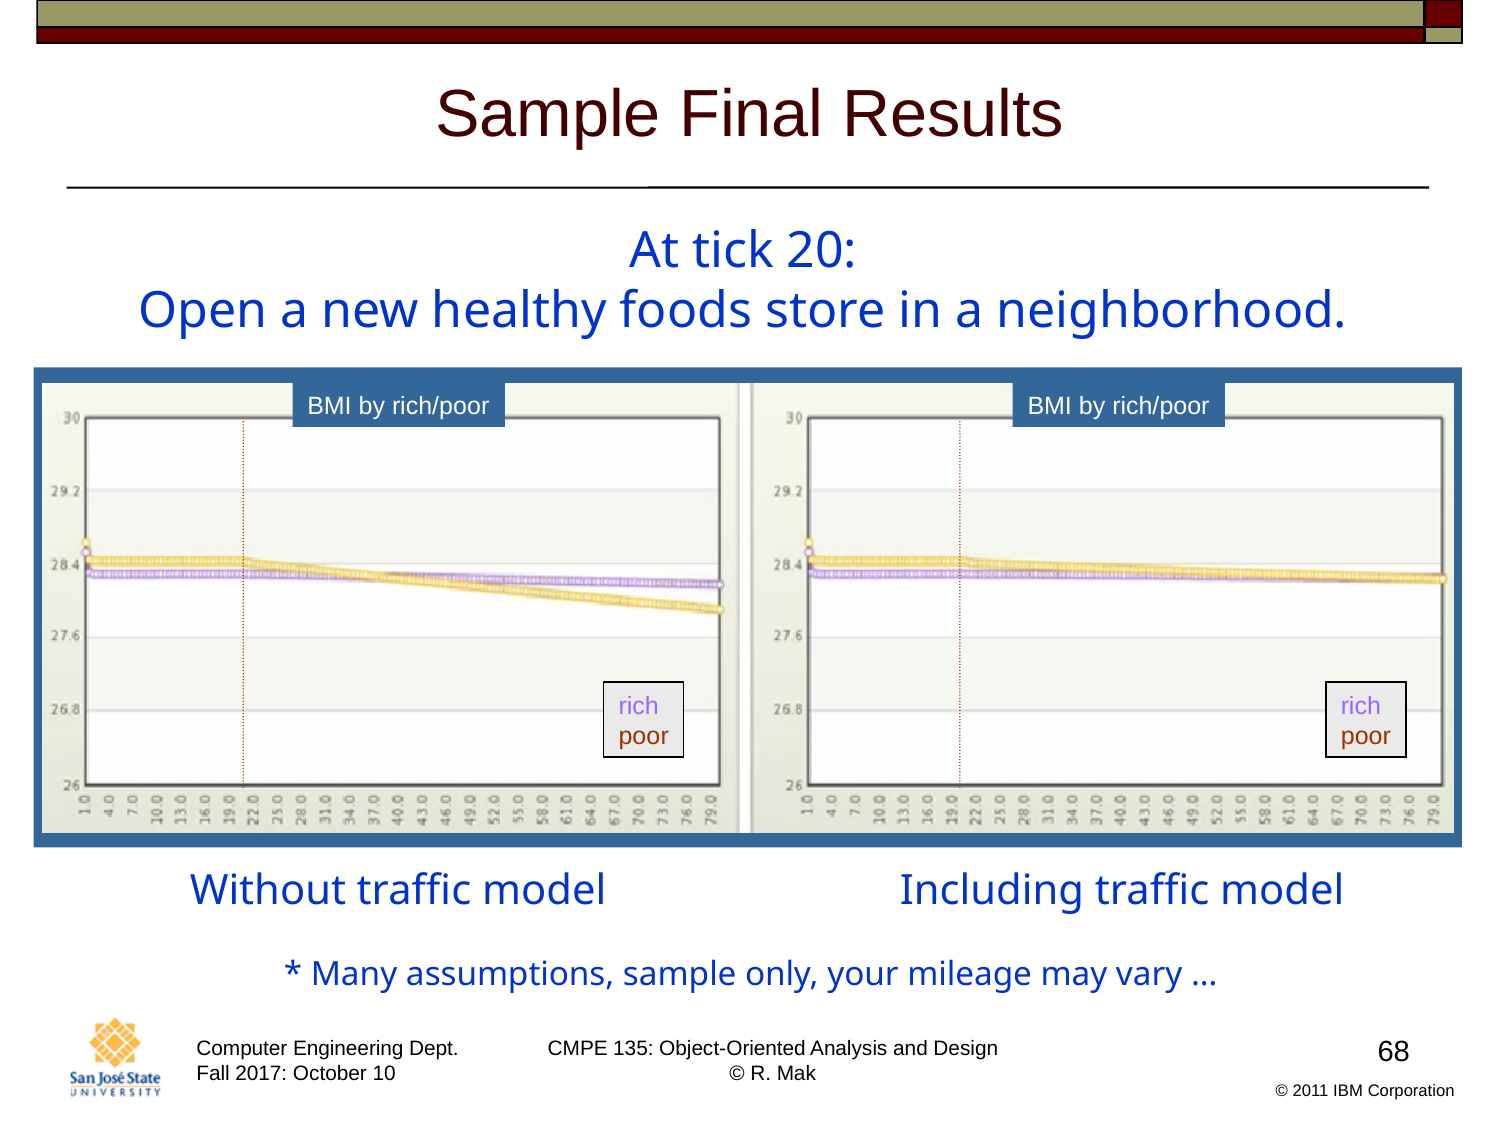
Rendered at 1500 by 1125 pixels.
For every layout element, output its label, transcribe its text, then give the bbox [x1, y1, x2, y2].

text_box © 2011 IBM Corporation [1245, 1072, 1470, 1103]
text_box * Many assumptions, sample only, your mileage may vary … [283, 952, 1227, 993]
text_box Without traffic model [189, 862, 614, 913]
text_box At tick 20: Open a new healthy foods store in a neighborhood. [138, 217, 1356, 338]
title Sample Final Results [75, 67, 1425, 158]
text_box Including traffic model [899, 862, 1352, 913]
picture [60, 1012, 166, 1112]
slide_number 68 [1335, 1025, 1425, 1072]
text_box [33, 367, 1463, 848]
